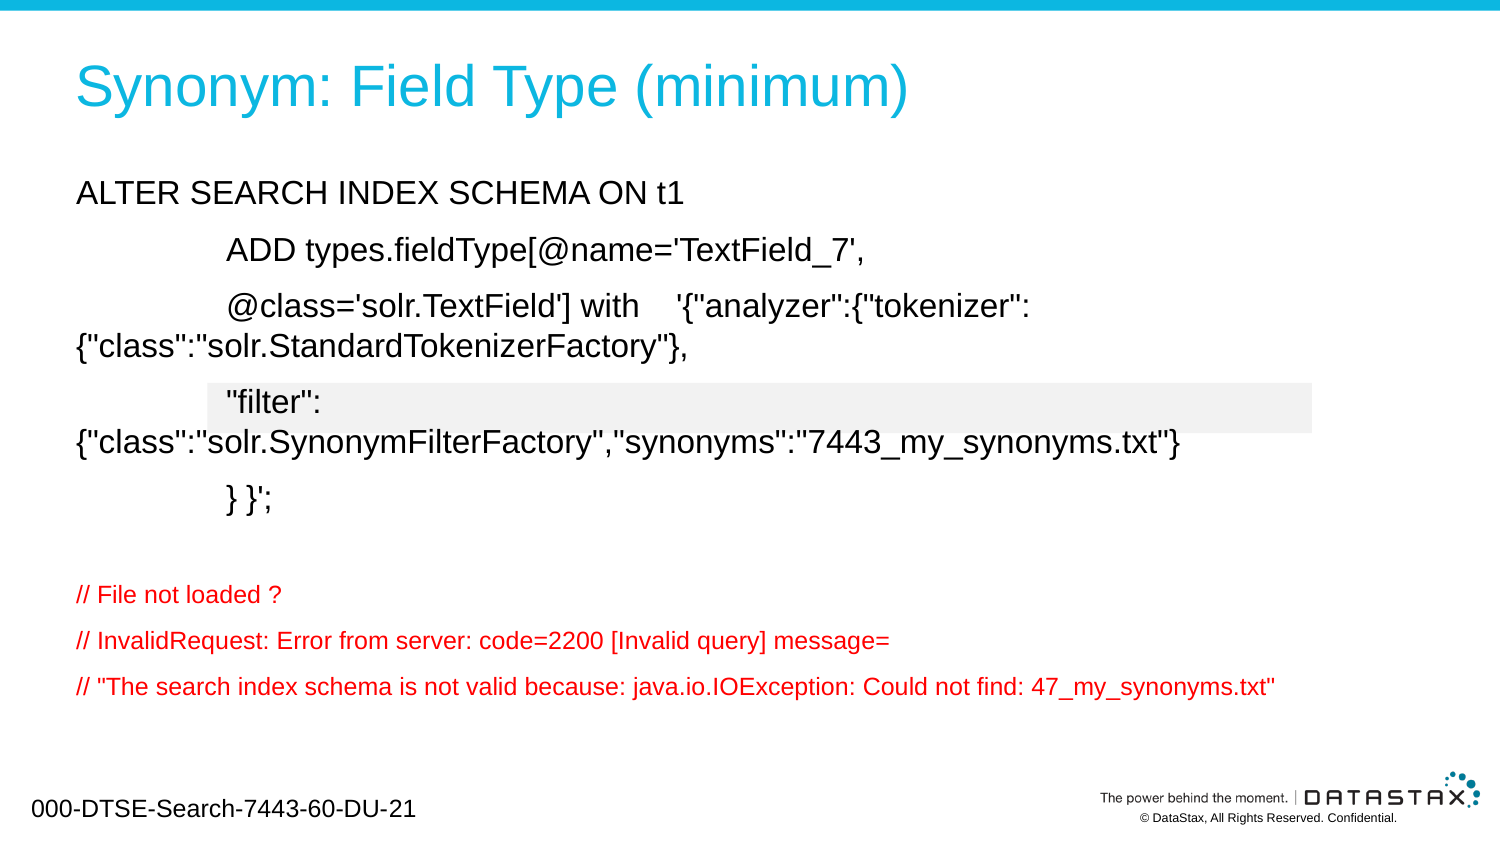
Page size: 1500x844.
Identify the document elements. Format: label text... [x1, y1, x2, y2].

slide_number 000-DTSE-Search-7443-60-DU-21 [16, 785, 720, 831]
slide_number © DataStax, All Rights Reserved. Confidential. [1125, 802, 1463, 834]
picture [1085, 756, 1495, 823]
text_box [205, 420, 1314, 435]
list ALTER SEARCH INDEX SCHEMA ON t1 ADD types.fieldType[@name='TextField_7', @class='solr.TextField'] with '{"analyzer":{"tokenizer":{"class":"solr.StandardTokenizerFactory"}, "filter":{"class":"solr.SynonymFilterFactory","synonyms":"7443_my_synonyms.txt"} } }'; // File not loaded ? // InvalidRequest: Error from server: code=2200 [Invalid query] message= // "The search index schema is not valid because: java.io.IOException: Could not find: 47_my_synonyms.txt" [75, 164, 1425, 420]
title Synonym: Field Type (minimum) [75, 44, 1425, 135]
